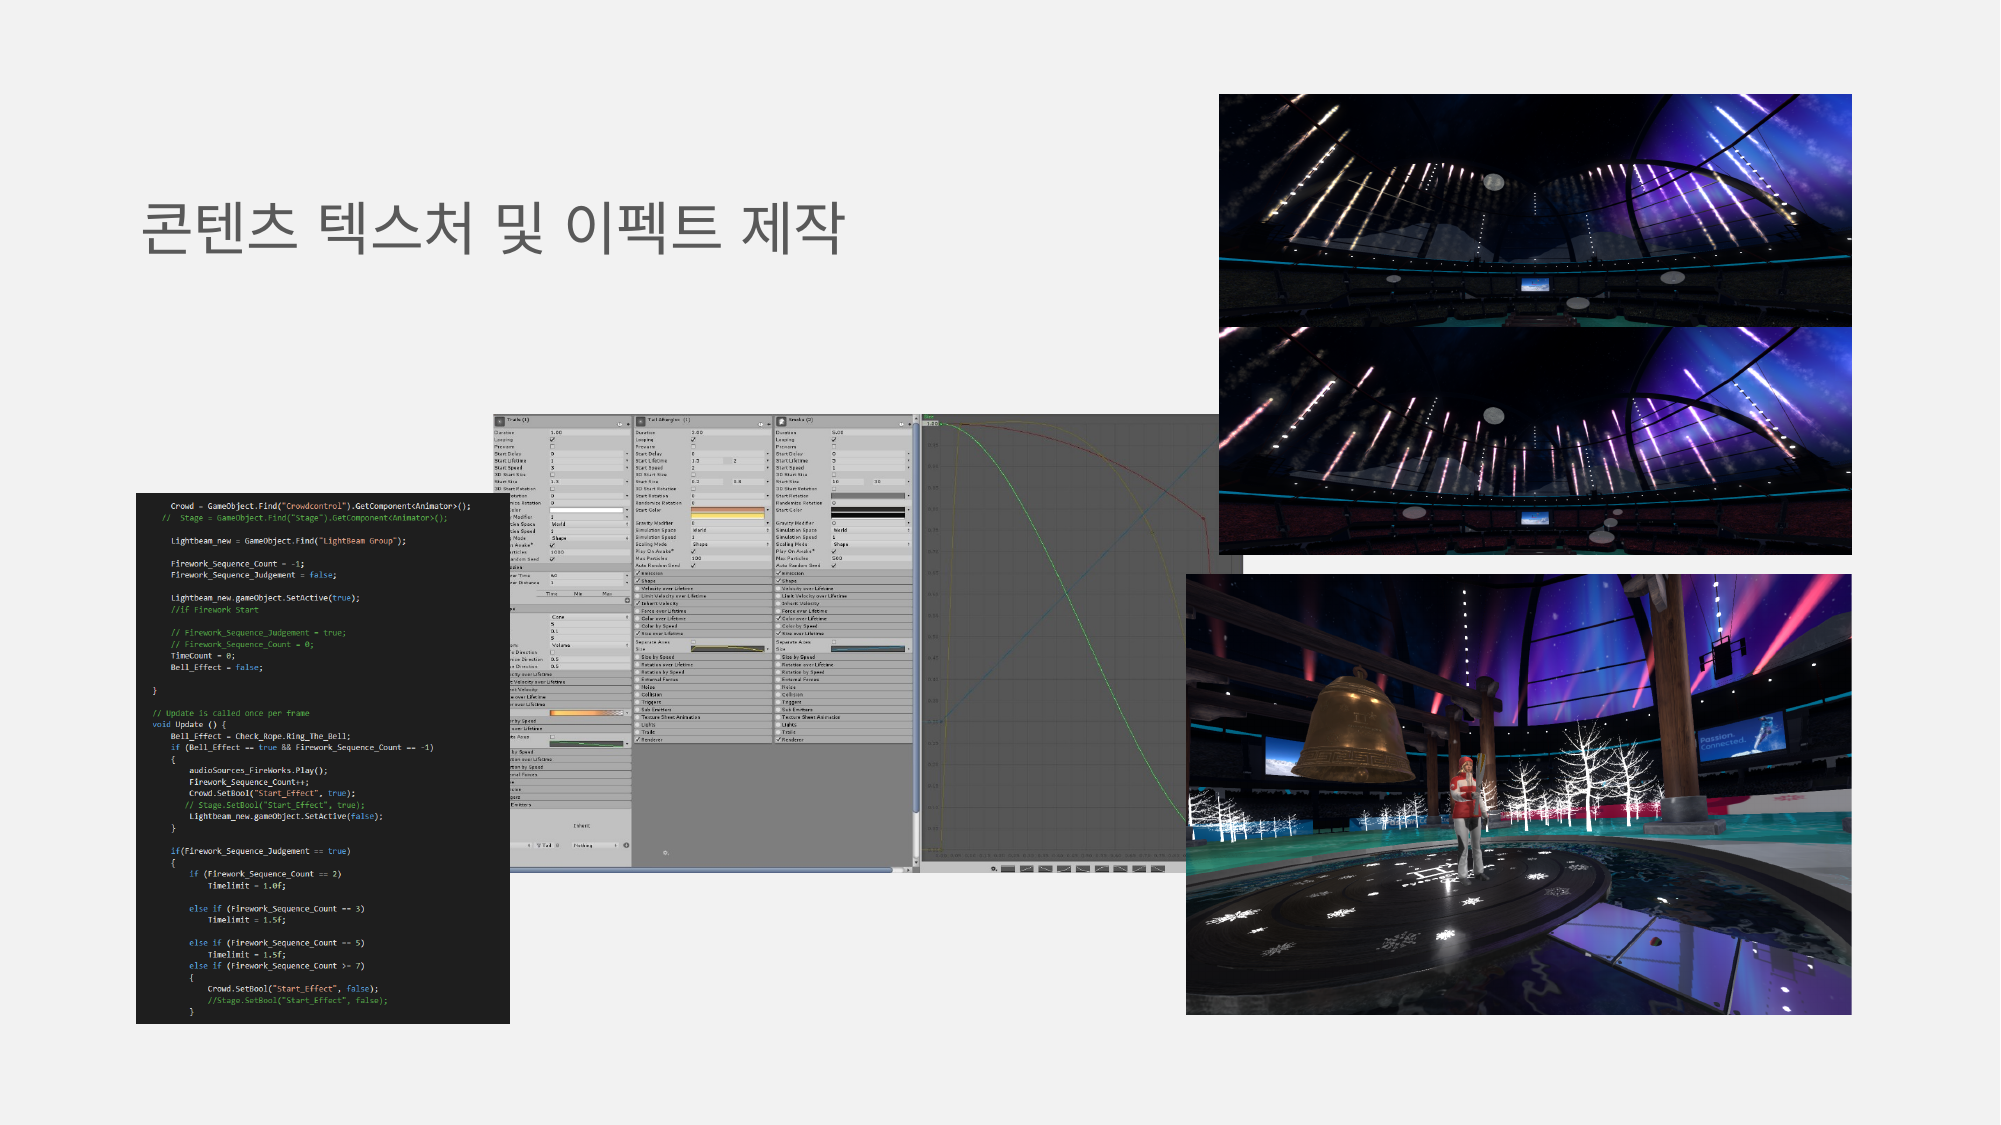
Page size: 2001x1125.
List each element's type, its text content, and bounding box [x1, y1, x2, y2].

picture [136, 414, 1852, 1024]
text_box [1219, 94, 1852, 555]
text_box 콘텐츠 텍스처 및 이펙트 제작 [125, 184, 862, 270]
